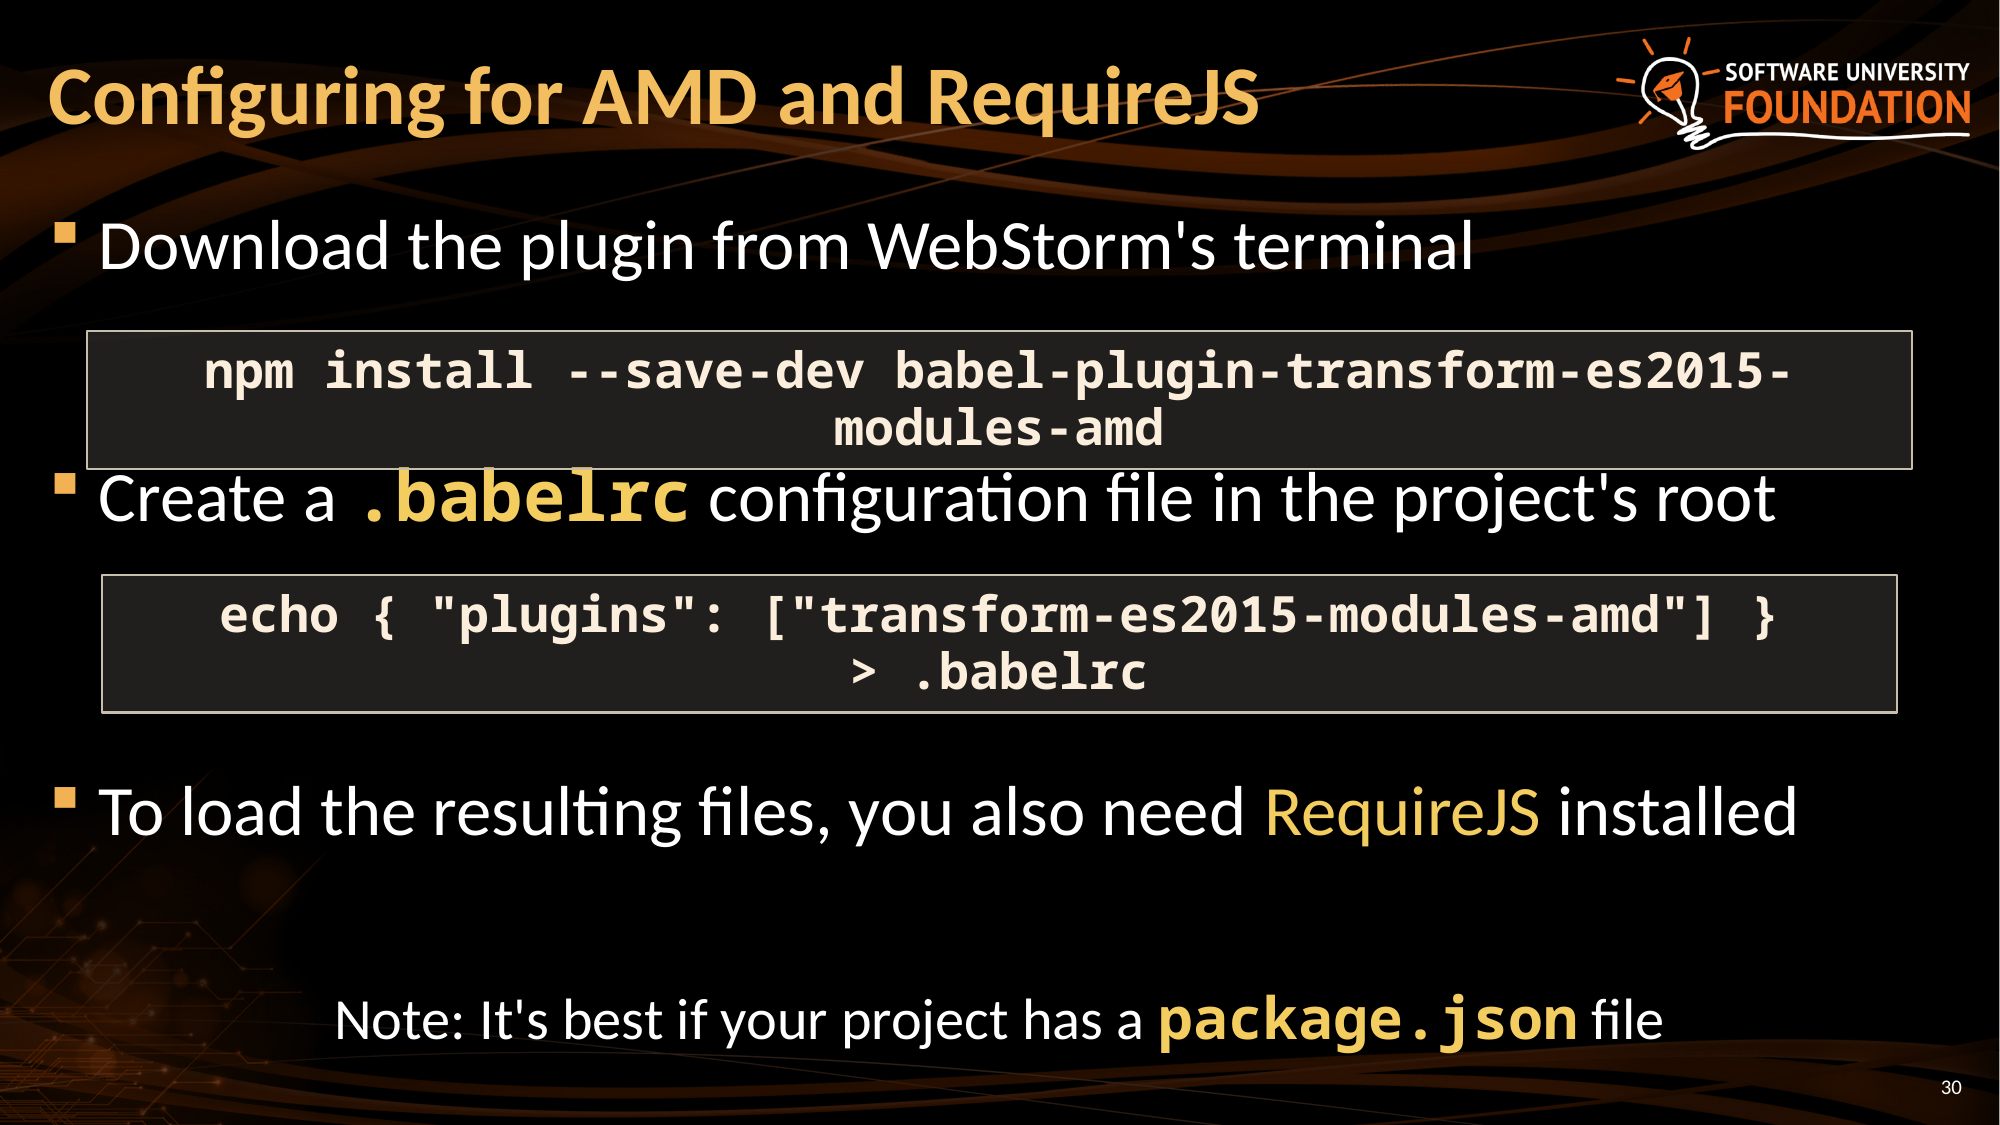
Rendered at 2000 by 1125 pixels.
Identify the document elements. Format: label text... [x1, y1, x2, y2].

text_box Note: It's best if your project has a package.json file [124, 973, 1875, 1059]
text_box echo { "plugins": ["transform-es2015-modules-amd"] } > .babelrc [102, 574, 1898, 713]
text_box npm install --save-dev babel-plugin-transform-es2015-modules-amd [87, 331, 1913, 469]
picture [0, 0, 2000, 1125]
list Download the plugin from WebStorm's terminal Create a .babelrc configuration file in the project's root To load the resulting files, you also need RequireJS installed [31, 188, 1968, 1103]
title Configuring for AMD and RequireJS [30, 6, 1602, 189]
